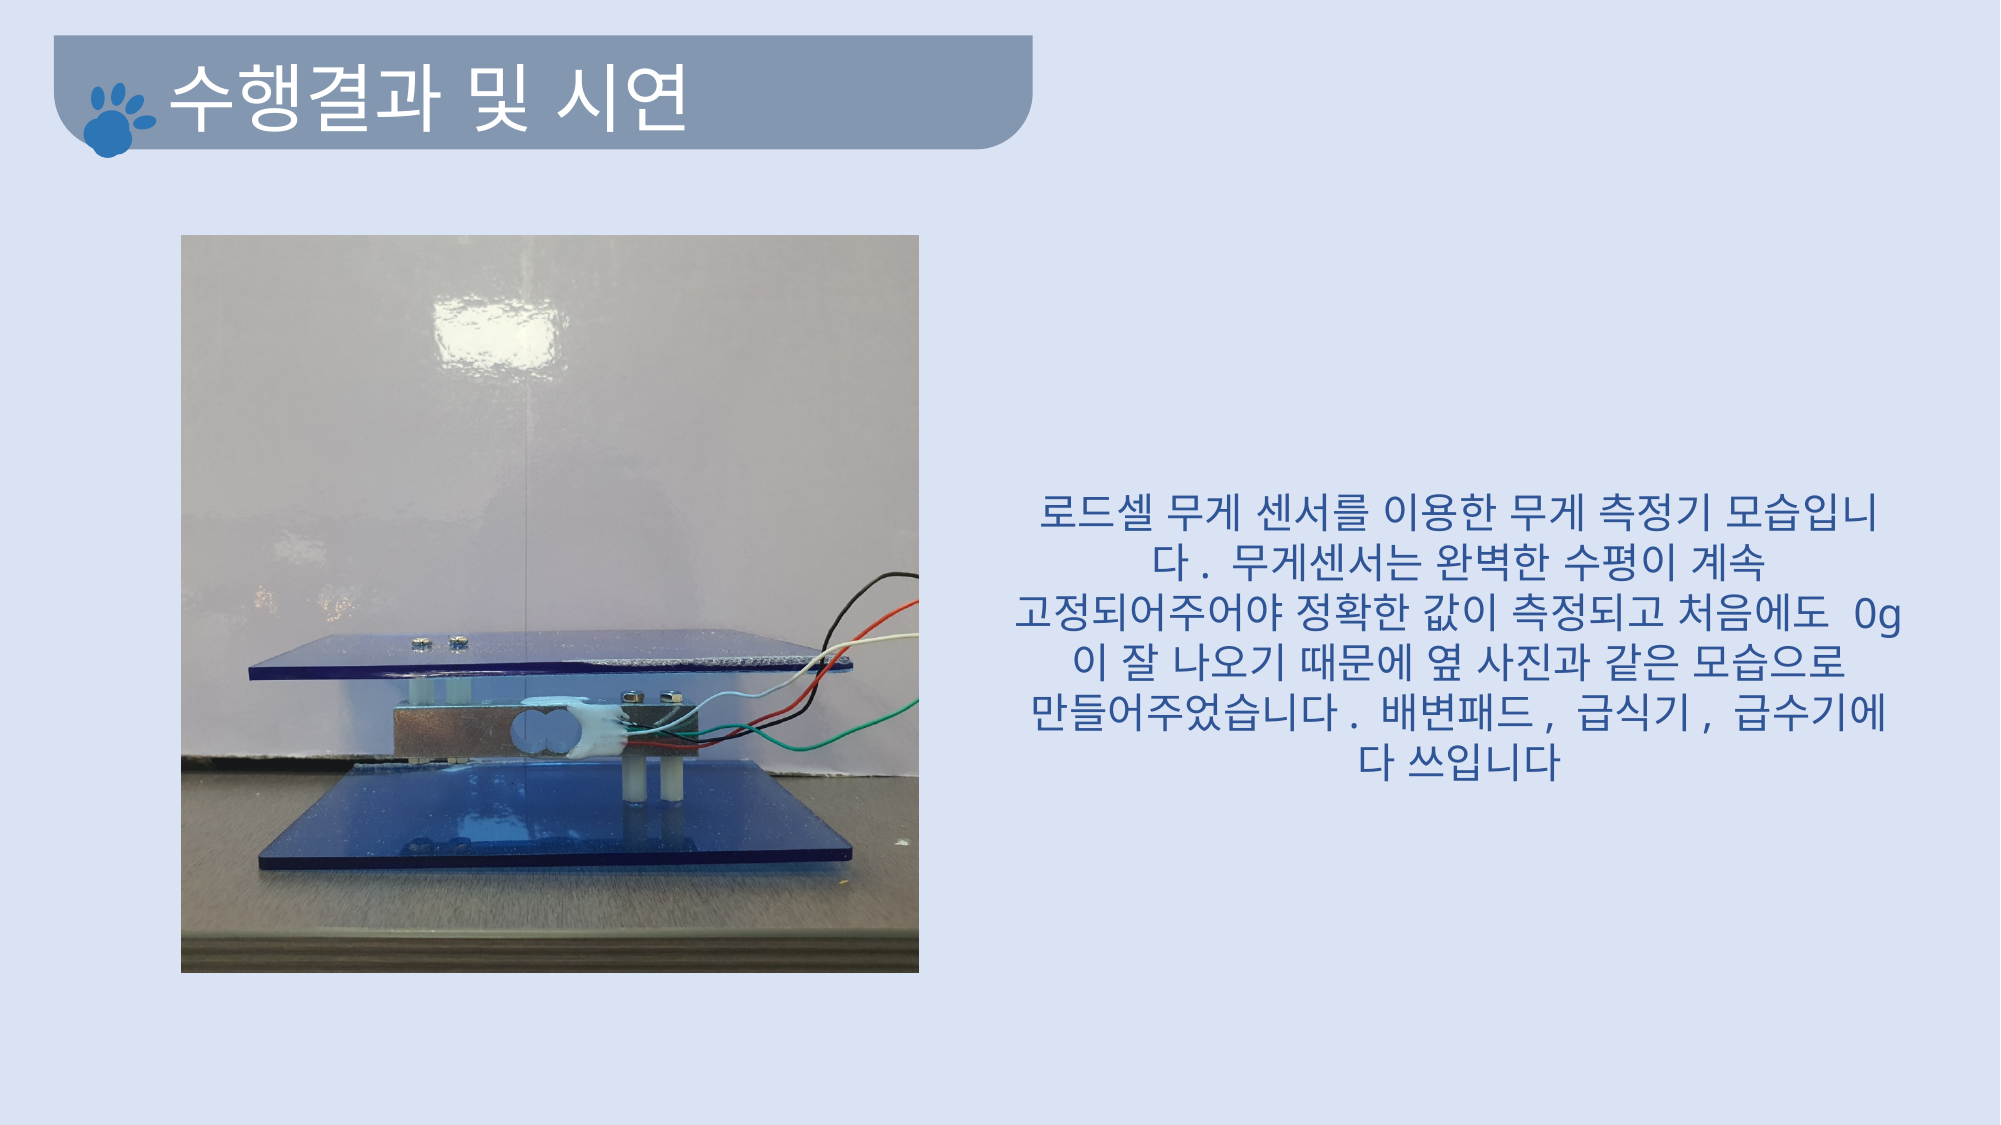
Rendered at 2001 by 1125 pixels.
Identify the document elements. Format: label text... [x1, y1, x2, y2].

text_box [132, 114, 158, 131]
text_box 수행결과 및 시연 [153, 44, 708, 150]
picture [181, 235, 919, 973]
text_box [52, 34, 1034, 151]
text_box 로드셀 무게 센서를 이용한 무게 측정기 모습입니다. 무게센서는 완벽한 수평이 계속 고정되어주어야 정확한 값이 측정되고 처음에도 0g이 잘 나오기 때문에 옆 사진과 같은 모습으로 만들어주었습니다. 배변패드, 급식기, 급수기에 다 쓰입니다 [999, 479, 1919, 794]
text_box [82, 85, 145, 159]
text_box [109, 81, 127, 107]
